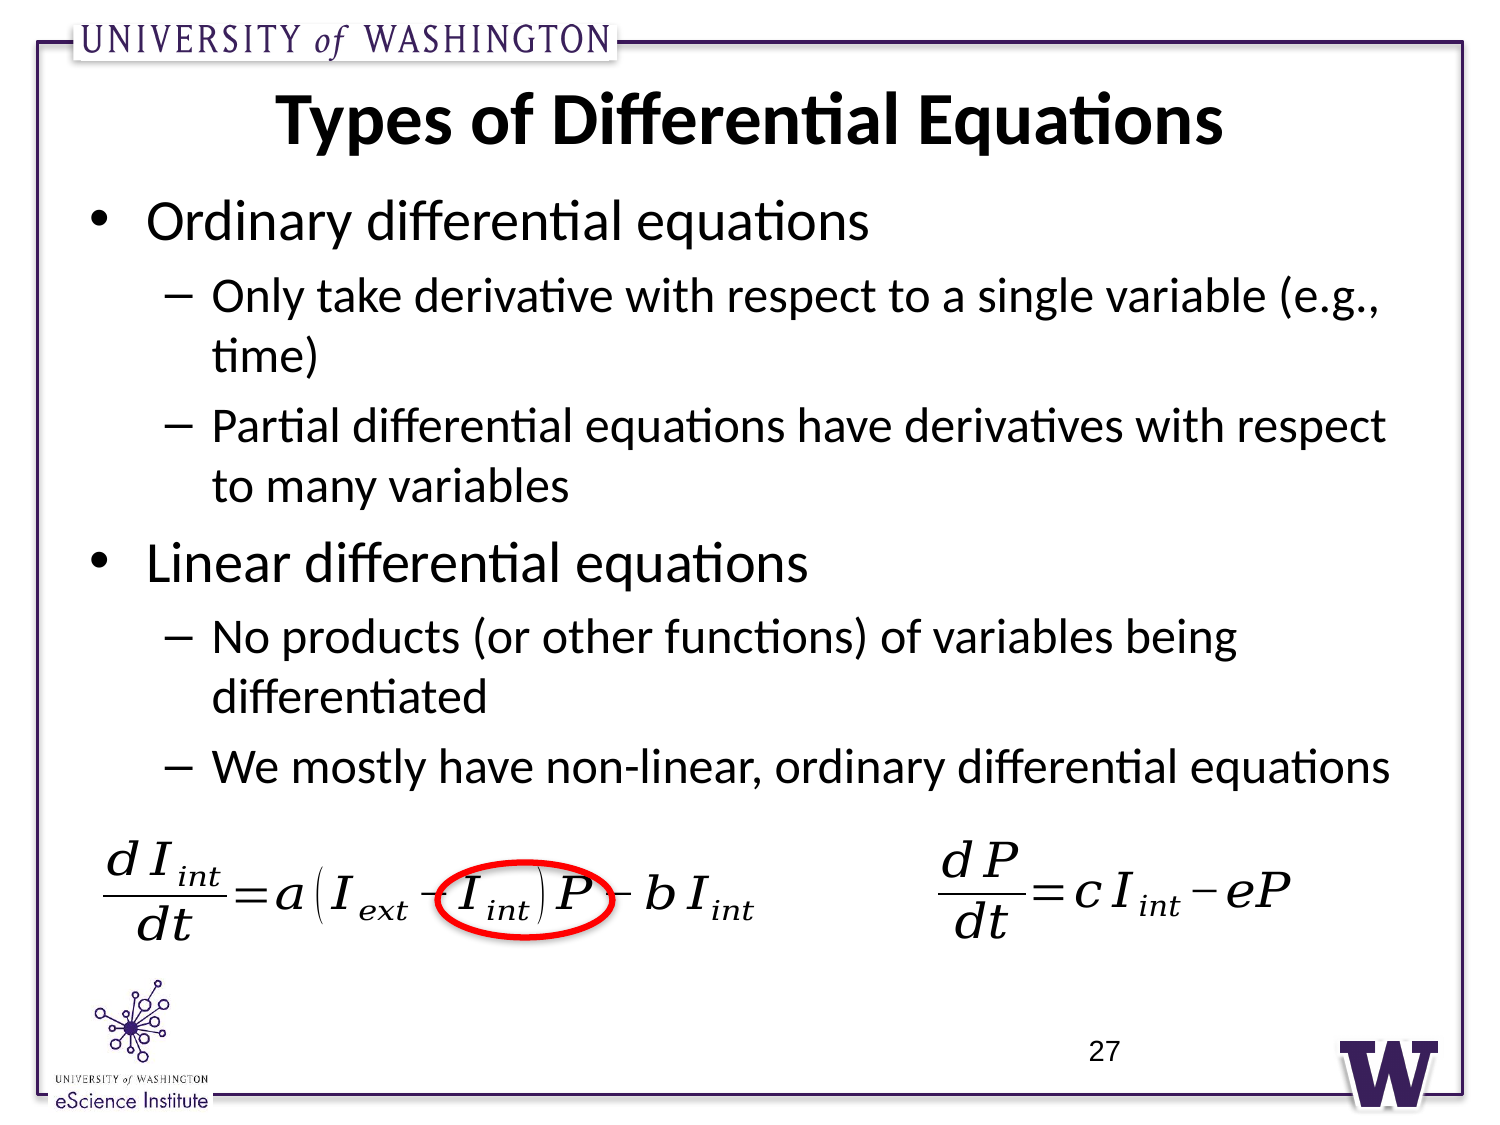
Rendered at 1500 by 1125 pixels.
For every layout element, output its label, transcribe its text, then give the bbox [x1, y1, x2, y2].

picture [1340, 1041, 1438, 1107]
slide_number 27 [1073, 1025, 1300, 1085]
text_box [436, 861, 614, 939]
title Types of Differential Equations [75, 62, 1425, 174]
picture [81, 24, 609, 61]
picture [48, 978, 213, 1113]
list Ordinary differential equations Only take derivative with respect to a single variable (e.g., time) Partial differential equations have derivatives with respect to many variables Linear differential equations No products (or other functions) of variables being differentiated We mostly have non-linear, ordinary differential equations [75, 174, 1425, 688]
